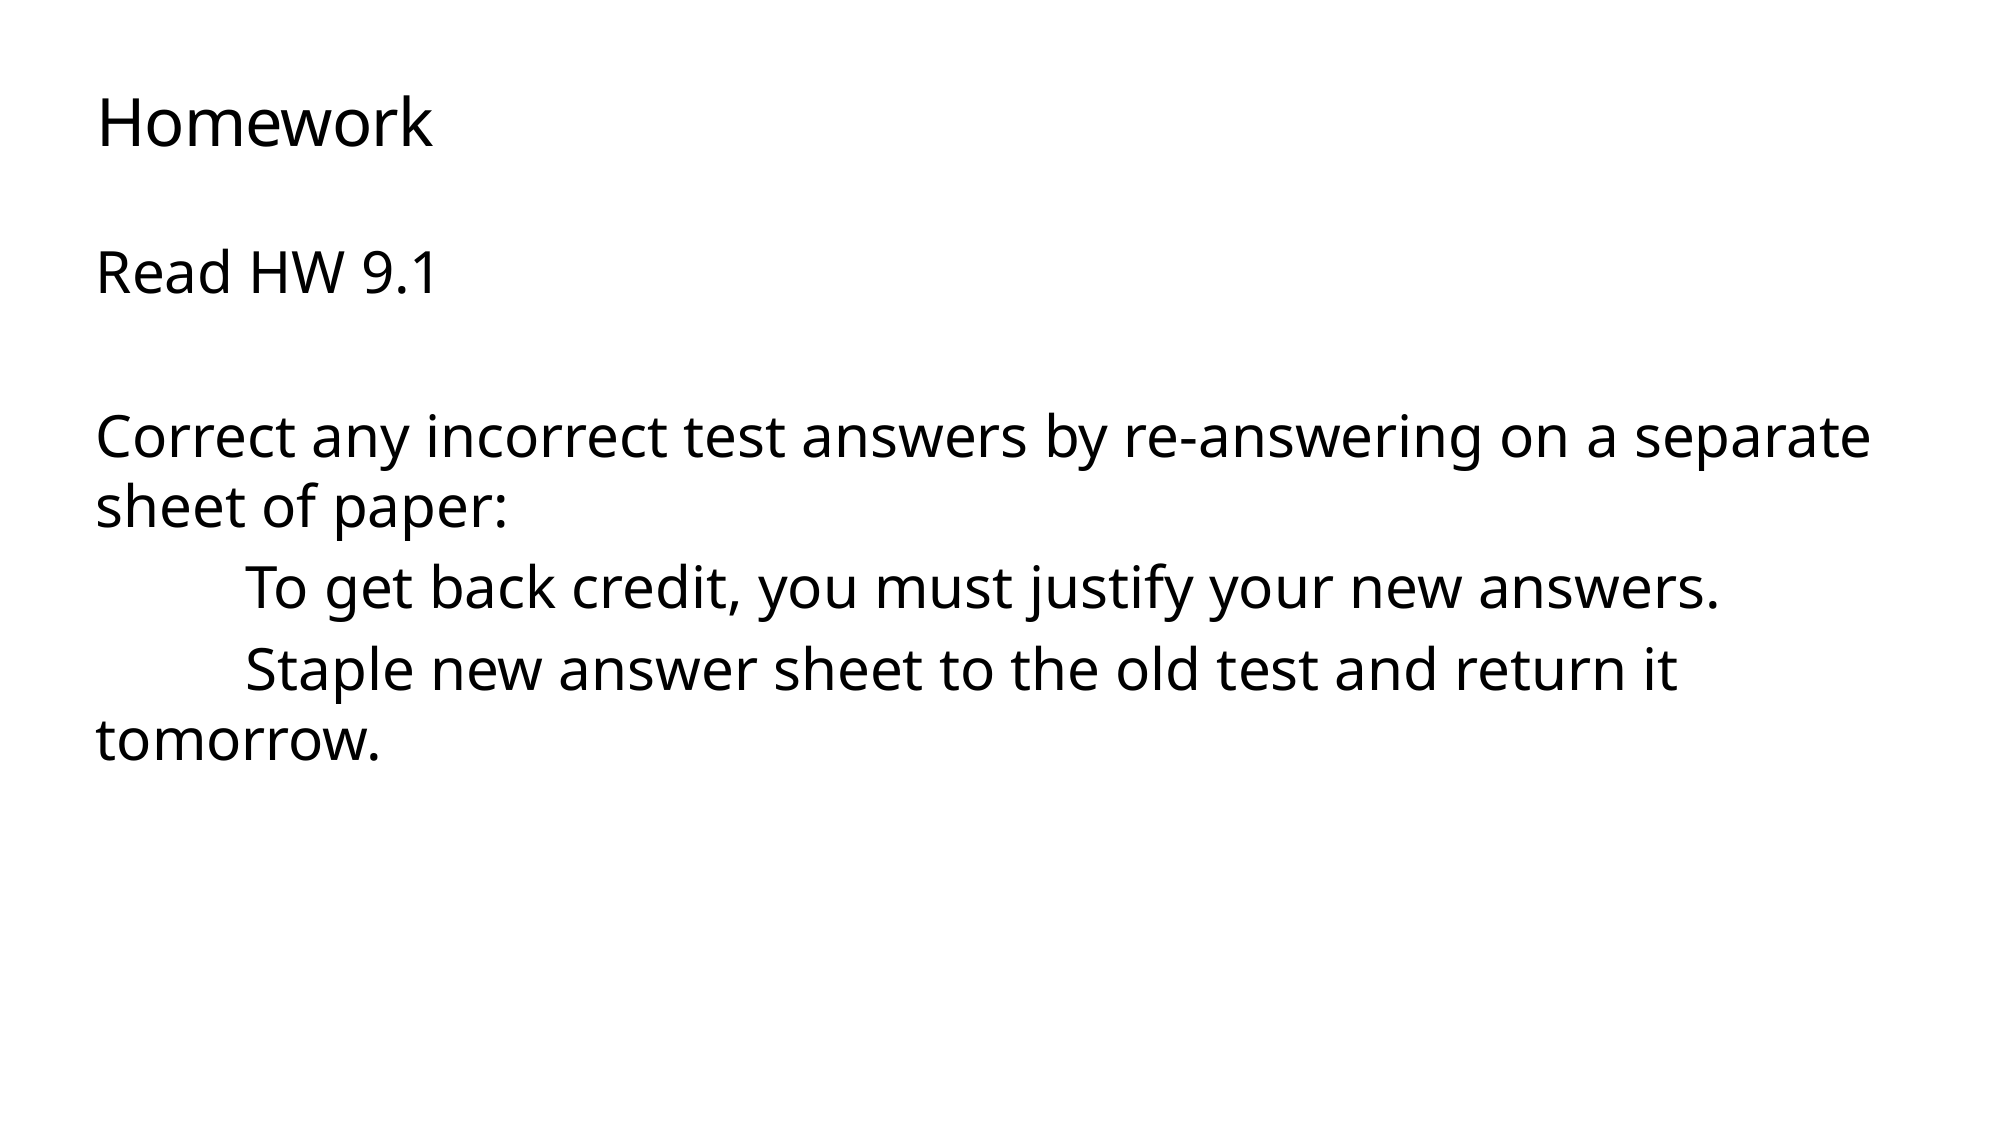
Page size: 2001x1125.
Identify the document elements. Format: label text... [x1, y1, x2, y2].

list Read HW 9.1 Correct any incorrect test answers by re-answering on a separate sheet of paper: To get back credit, you must justify your new answers. Staple new answer sheet to the old test and return it tomorrow. [95, 235, 1904, 717]
title Homework [96, 75, 1904, 166]
